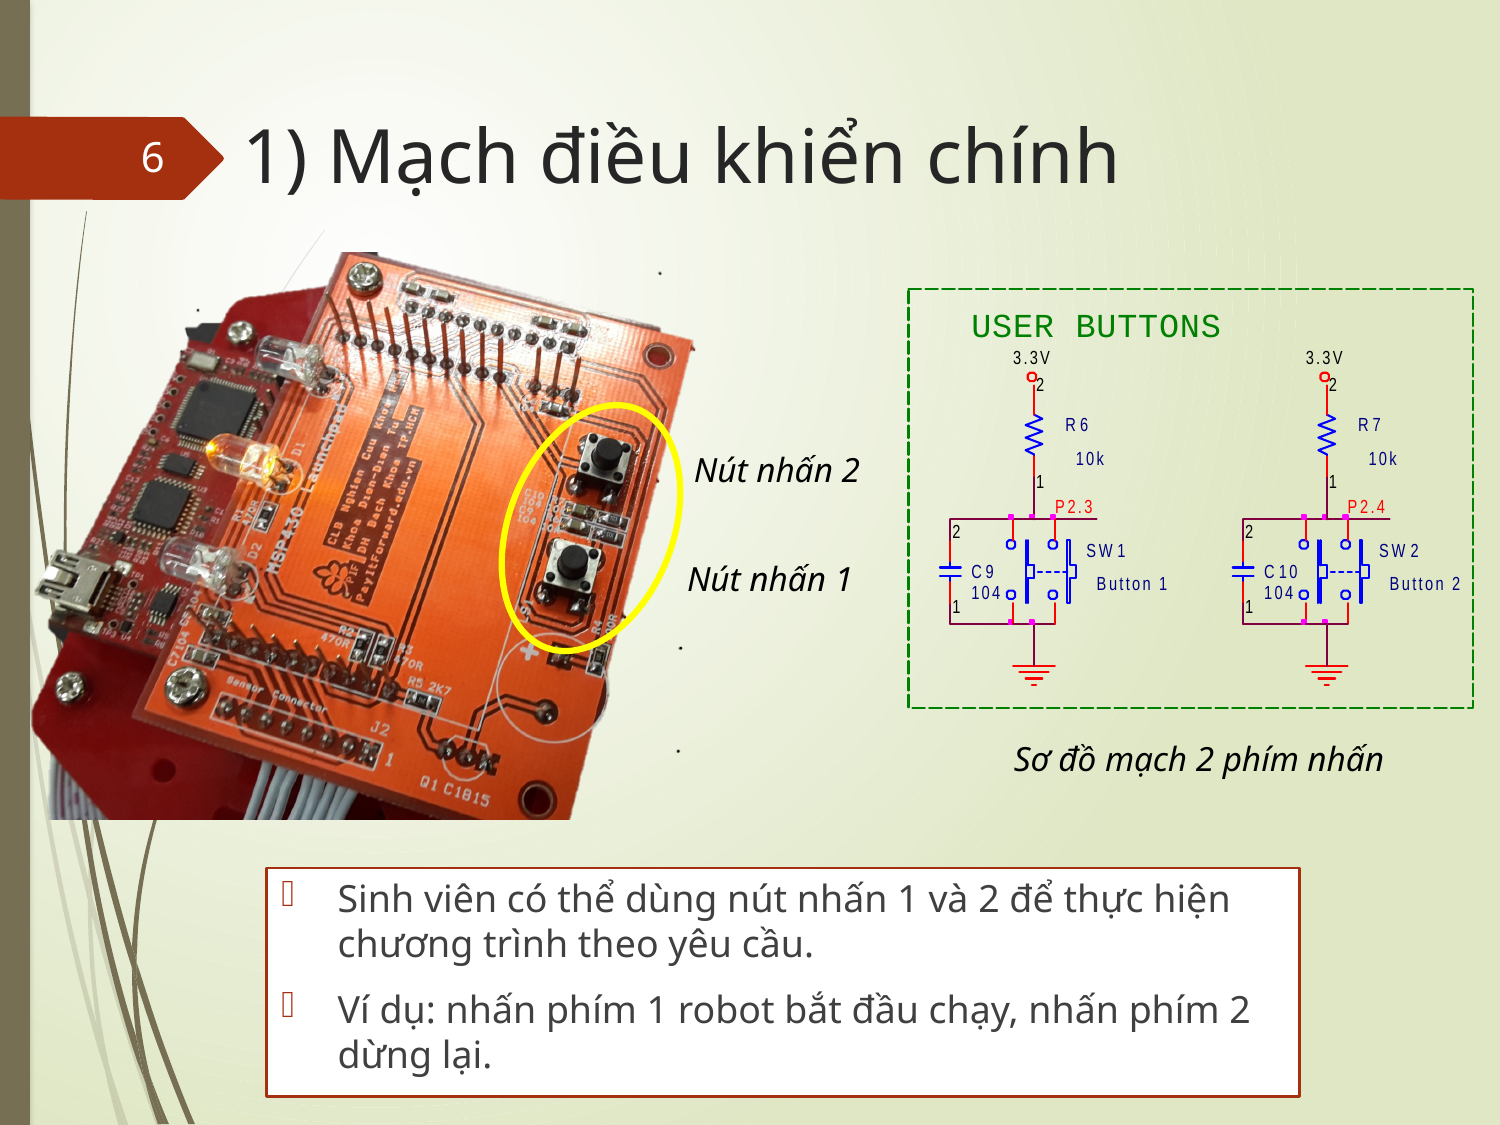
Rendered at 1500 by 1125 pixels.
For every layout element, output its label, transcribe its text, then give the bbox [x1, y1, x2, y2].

text_box Sinh viên có thể dùng nút nhấn 1 và 2 để thực hiện chương trình theo yêu cầu. Ví dụ: nhấn phím 1 robot bắt đầu chạy, nhấn phím 2 dừng lại. [265, 867, 1301, 1098]
slide_number 6 [83, 129, 180, 190]
picture [897, 278, 1484, 719]
picture [0, 251, 725, 820]
text_box Nút nhấn 1 [728, 551, 893, 606]
text_box Sơ đồ mạch 2 phím nhấn [999, 730, 1463, 786]
text_box Nút nhấn 2 [728, 441, 893, 497]
title 1) Mạch điều khiển chính [227, 100, 1309, 311]
